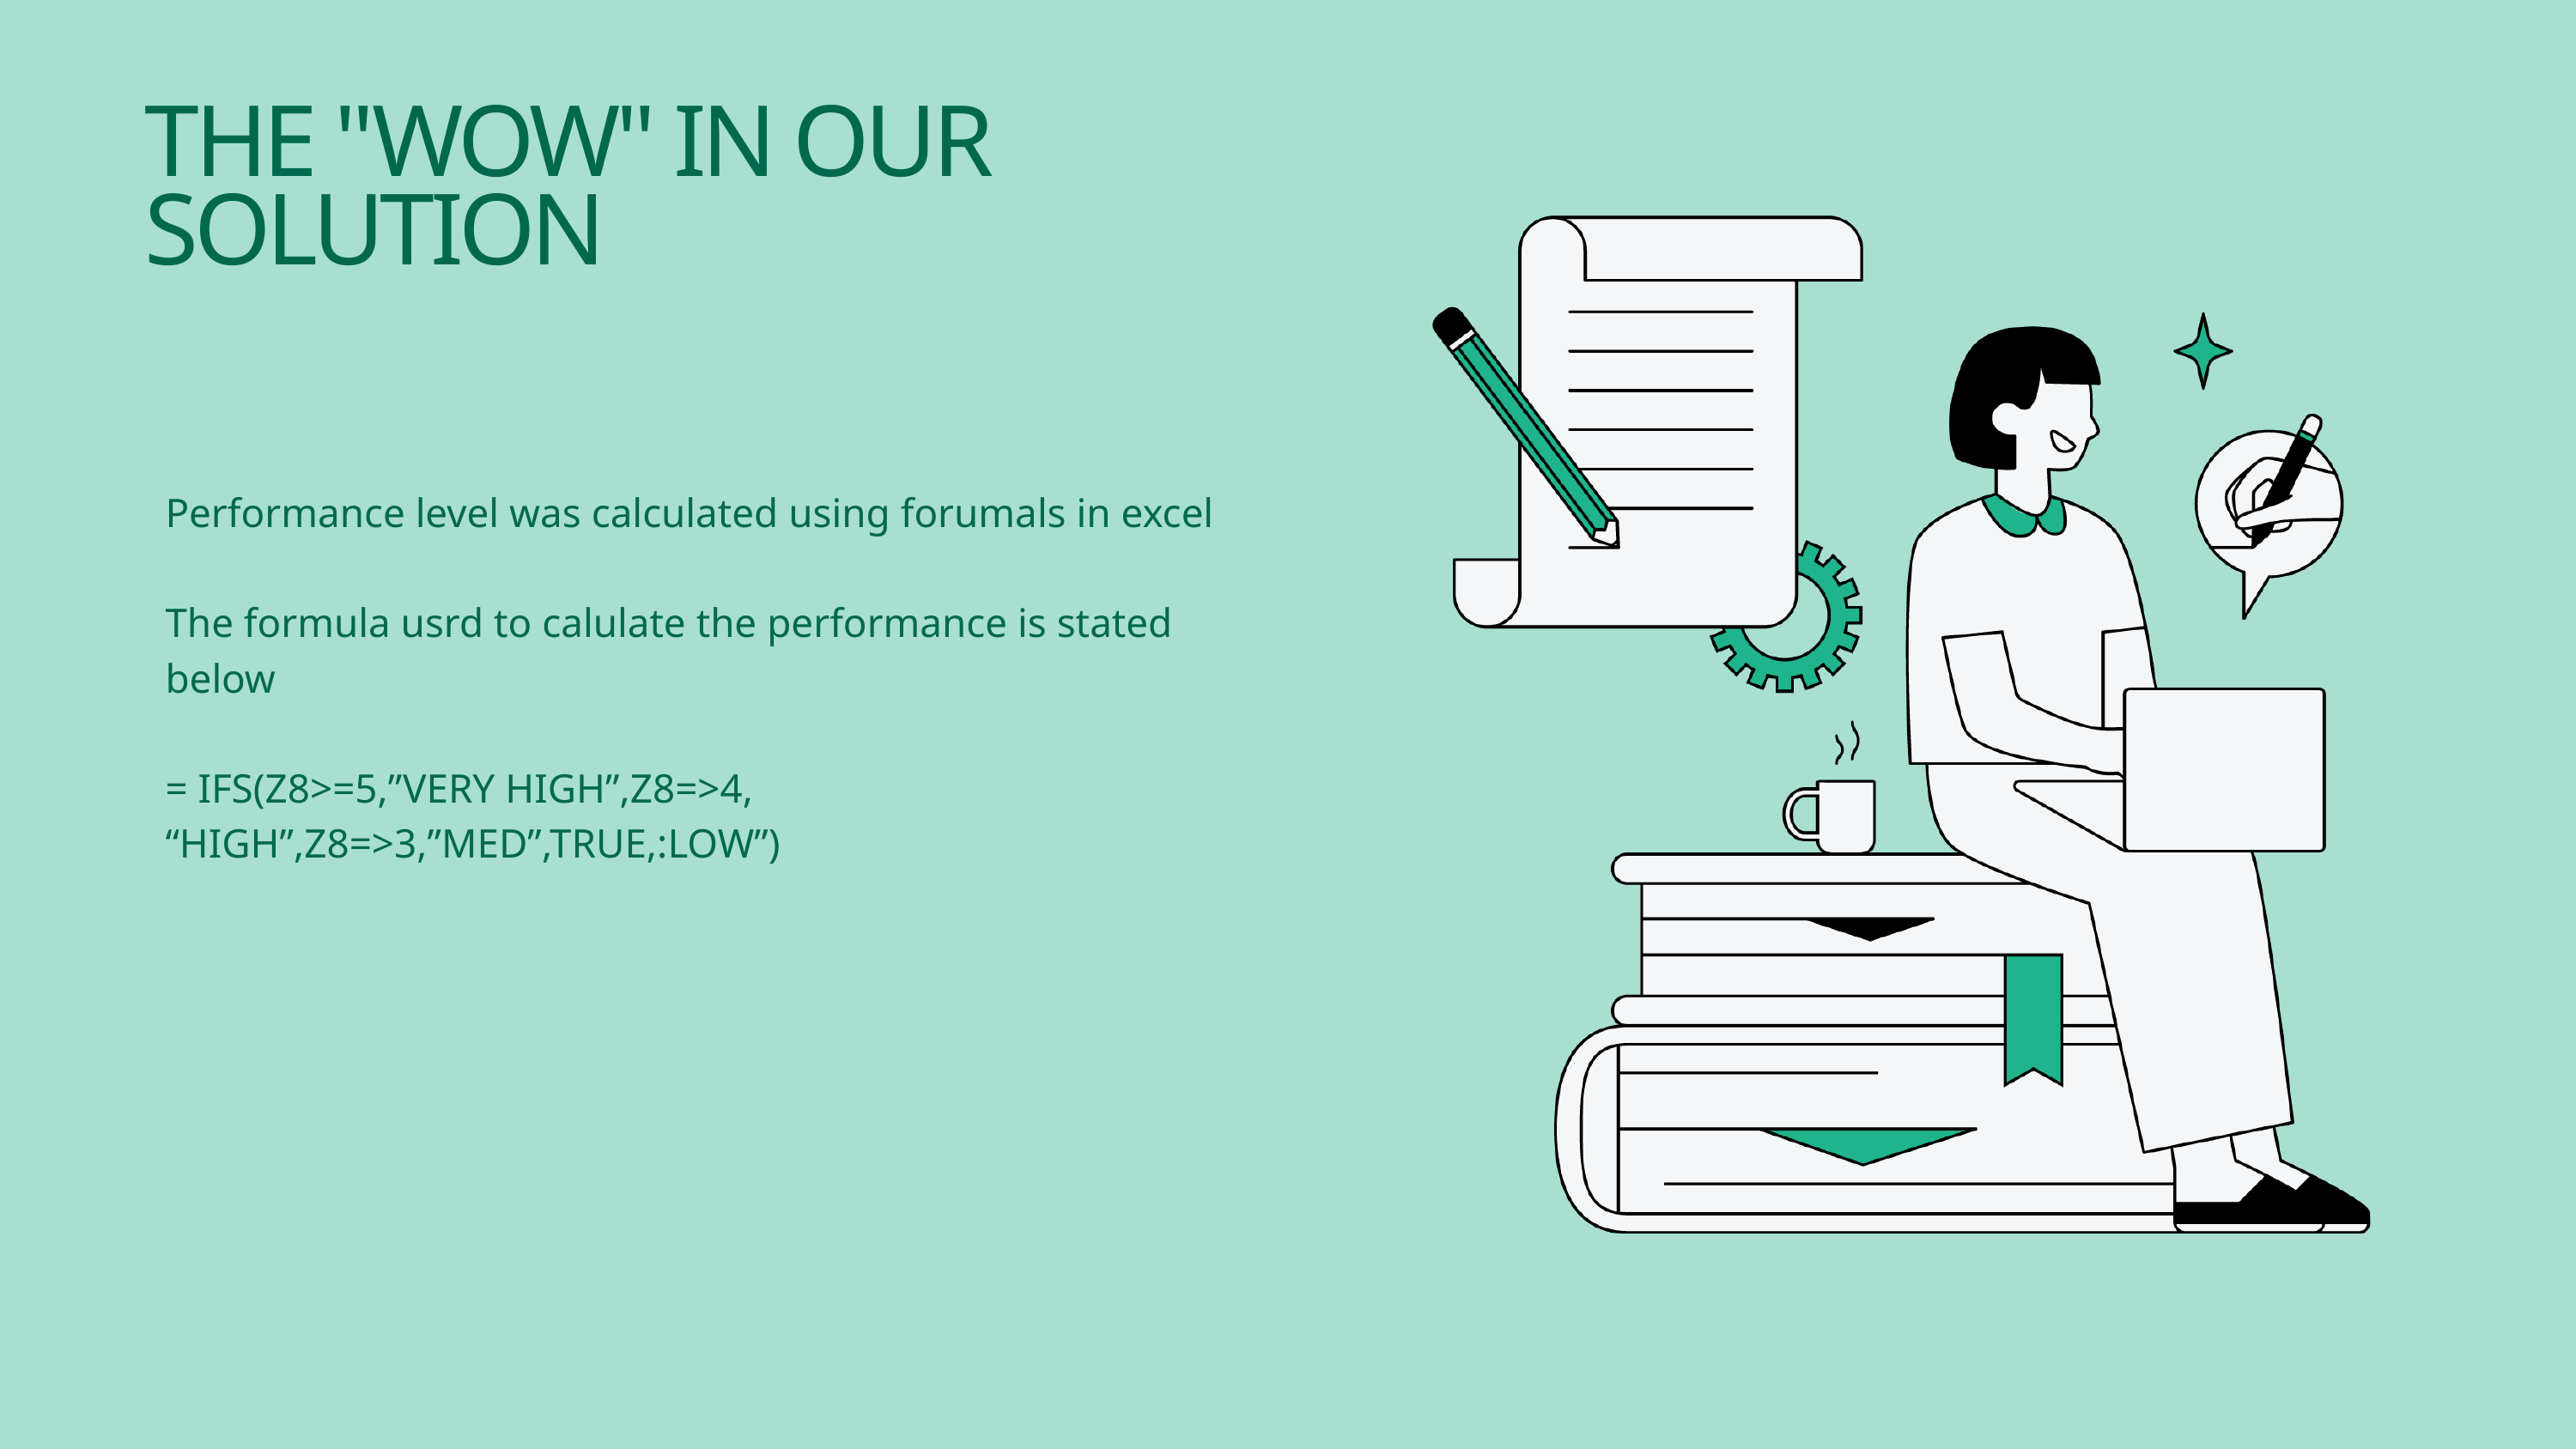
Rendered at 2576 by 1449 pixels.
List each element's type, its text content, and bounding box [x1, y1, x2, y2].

text_box [1431, 215, 2371, 1234]
text_box THE "WOW" IN OUR SOLUTION [144, 107, 1261, 285]
text_box Performance level was calculated using forumals in excel The formula usrd to calulate the performance is stated below = IFS(Z8>=5,”VERY HIGH”,Z8=>4, “HIGH”,Z8=>3,”MED”,TRUE,:LOW”) [165, 370, 1241, 977]
